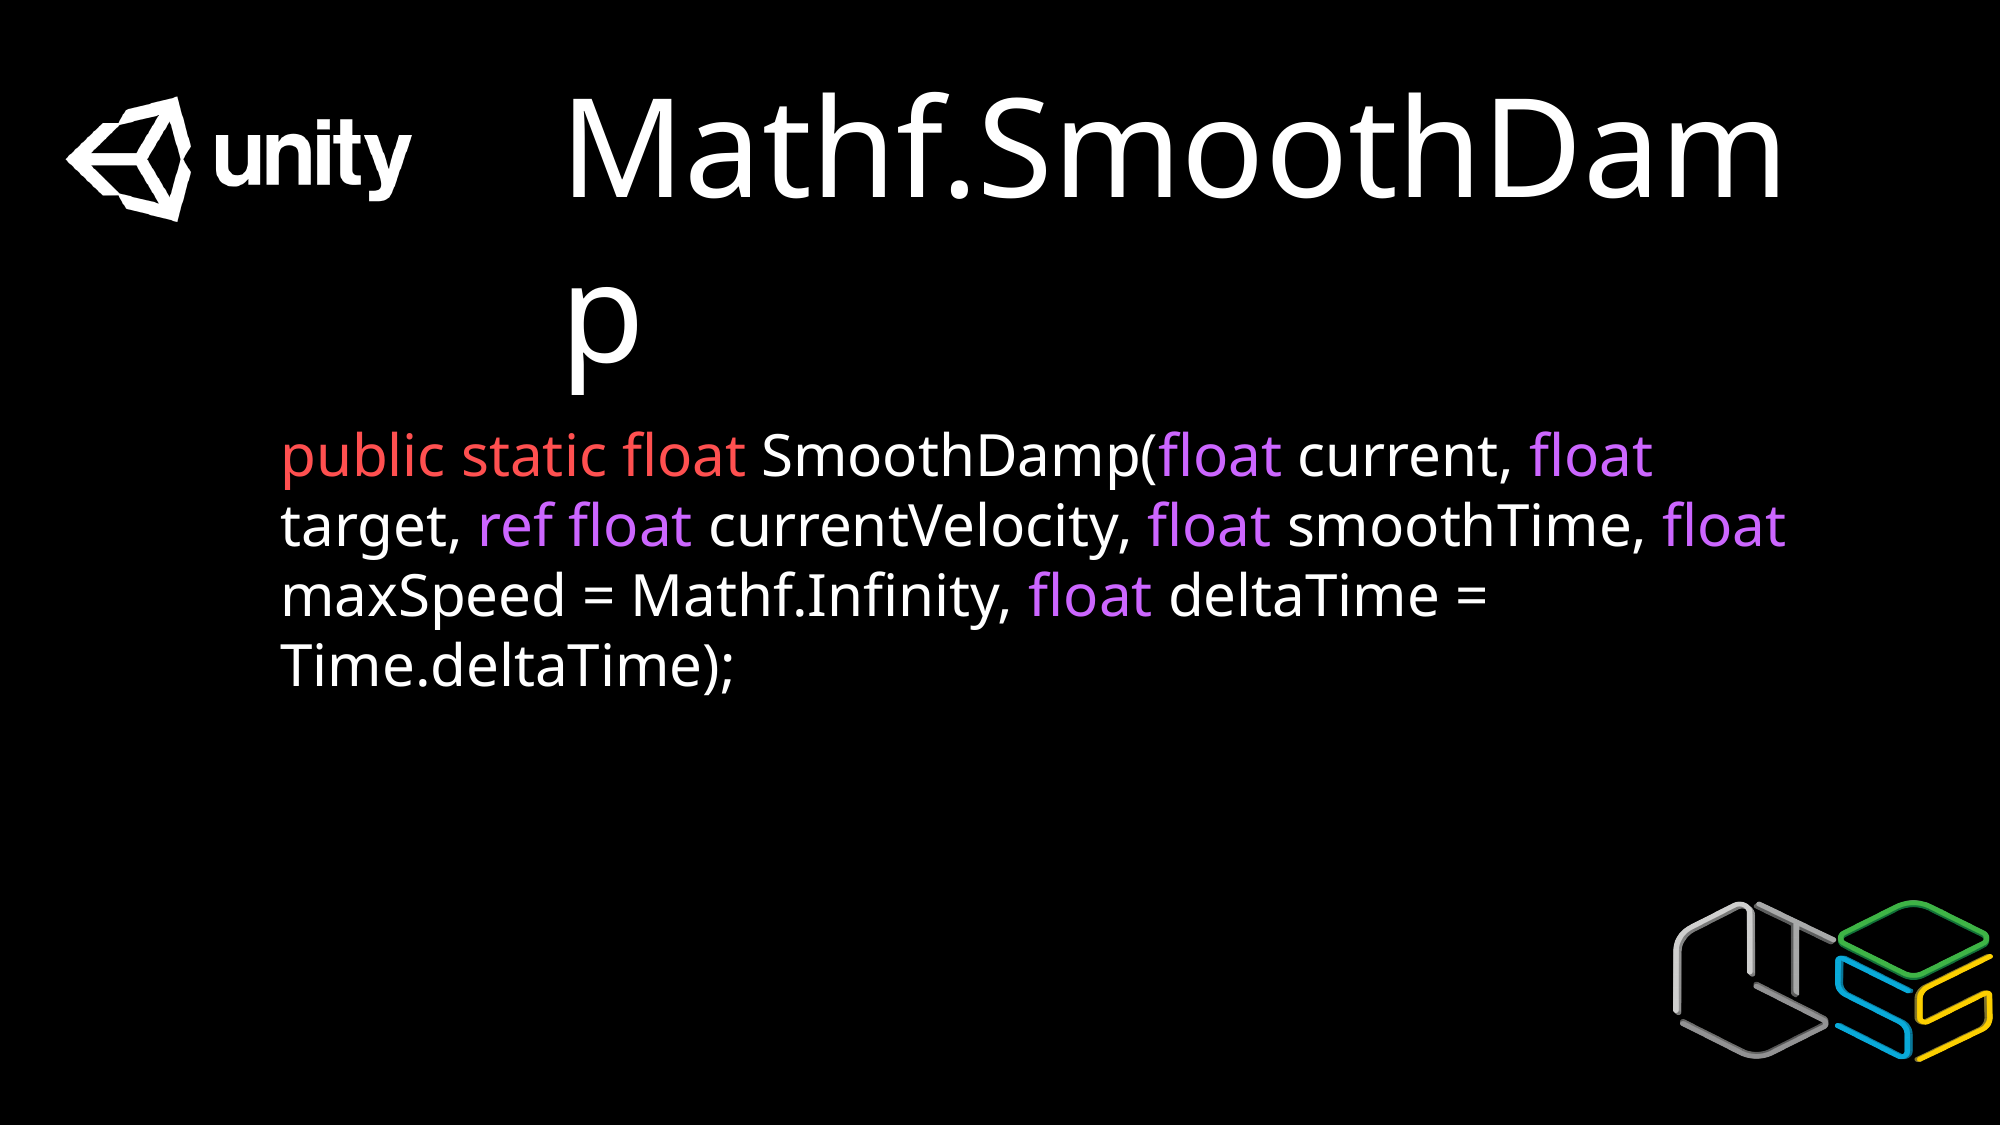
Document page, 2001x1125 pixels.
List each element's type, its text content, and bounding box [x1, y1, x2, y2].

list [47, 59, 448, 259]
picture [1666, 837, 2000, 1125]
text_box Mathf.SmoothDamp [545, 52, 1835, 398]
text_box public static float SmoothDamp(float current, float target, ref float currentVelocity, float smoothTime, float maxSpeed = Mathf.Infinity, float deltaTime = Time.deltaTime); [265, 410, 1813, 706]
